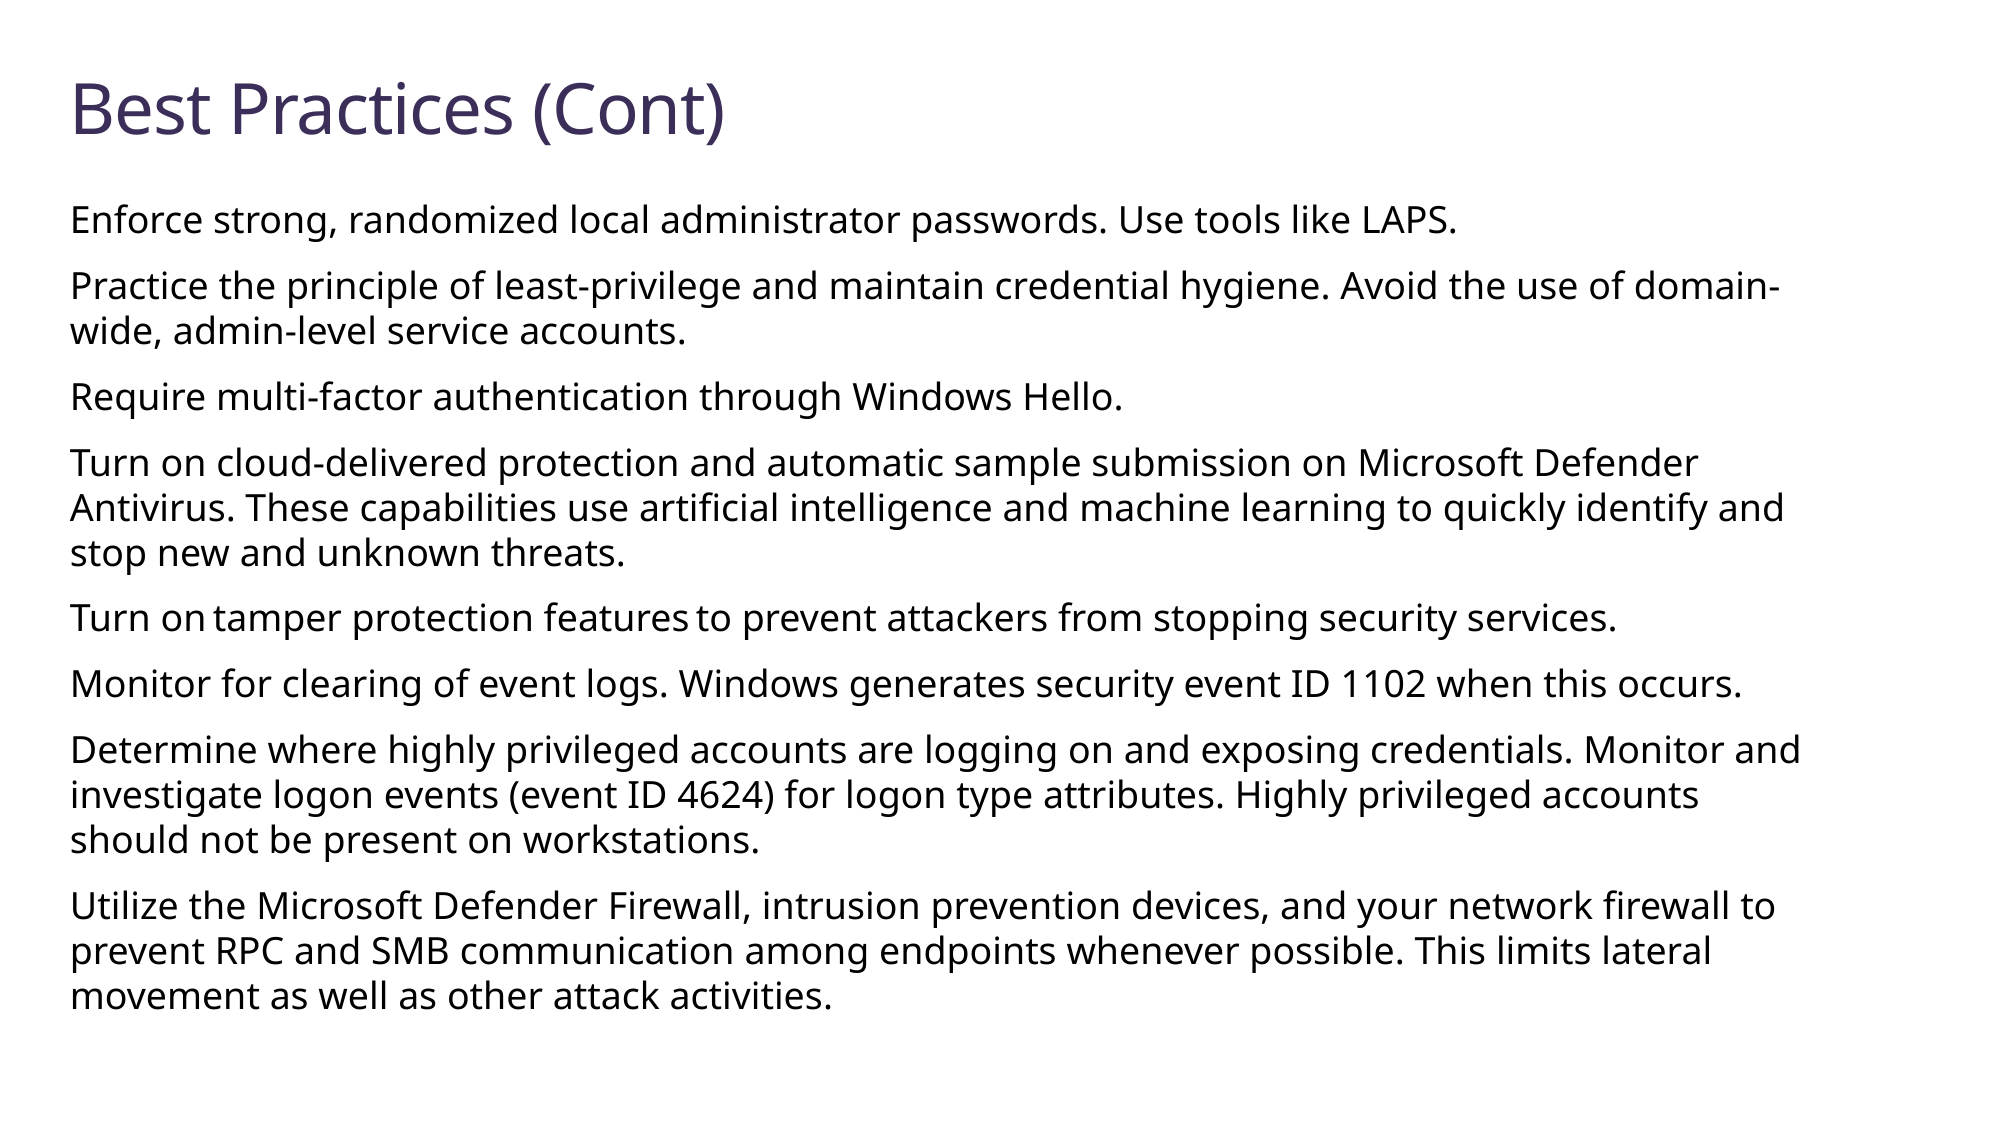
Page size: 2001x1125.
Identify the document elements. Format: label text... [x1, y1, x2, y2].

list Enforce strong, randomized local administrator passwords. Use tools like LAPS. Practice the principle of least-privilege and maintain credential hygiene. Avoid the use of domain-wide, admin-level service accounts. Require multi-factor authentication through Windows Hello. Turn on cloud-delivered protection and automatic sample submission on Microsoft Defender Antivirus. These capabilities use artificial intelligence and machine learning to quickly identify and stop new and unknown threats. Turn on tamper protection features to prevent attackers from stopping security services. Monitor for clearing of event logs. Windows generates security event ID 1102 when this occurs. Determine where highly privileged accounts are logging on and exposing credentials. Monitor and investigate logon events (event ID 4624) for logon type attributes. Highly privileged accounts should not be present on workstations. Utilize the Microsoft Defender Firewall, intrusion prevention devices, and your network firewall to prevent RPC and SMB communication among endpoints whenever possible. This limits lateral movement as well as other attack activities. [69, 196, 1829, 279]
title Best Practices (Cont) [69, 36, 1345, 161]
